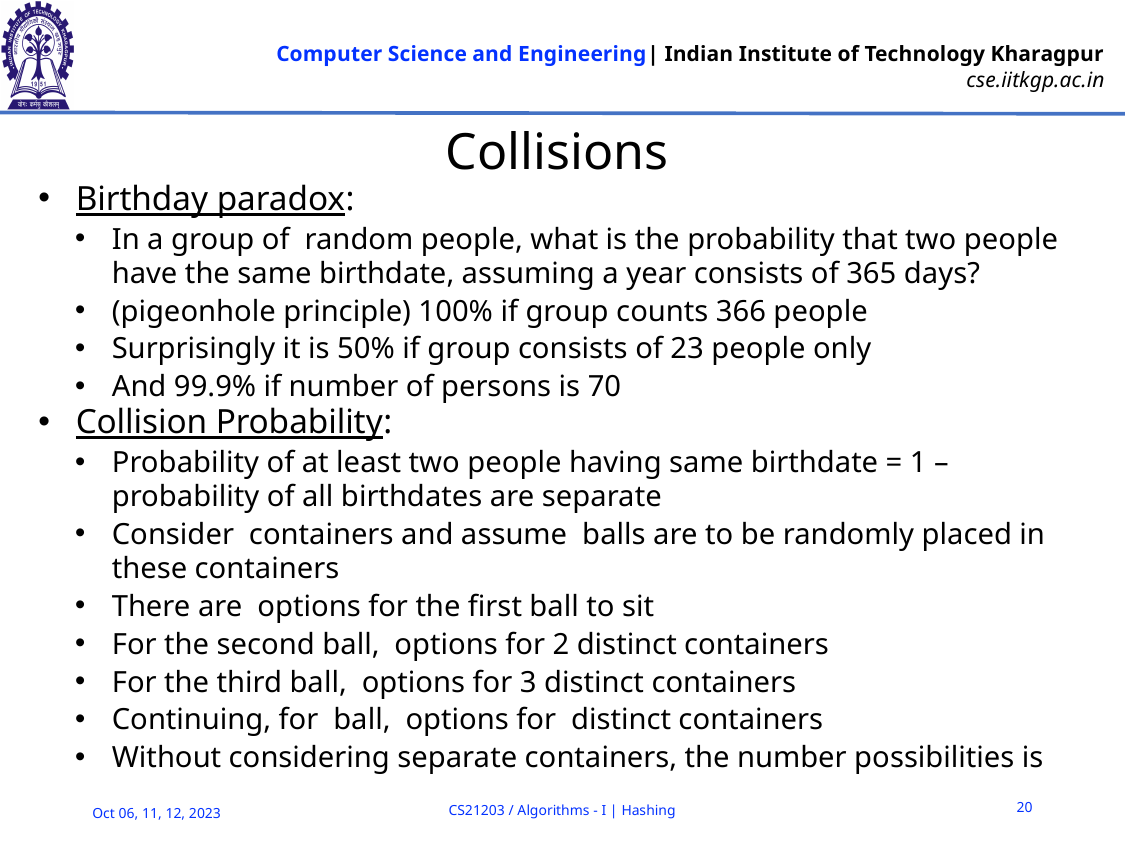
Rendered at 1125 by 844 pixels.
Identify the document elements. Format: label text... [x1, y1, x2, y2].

title Collisions [35, 78, 1078, 221]
picture [1, 1, 74, 110]
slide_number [77, 798, 274, 844]
footer CS21203 / Algorithms - I | Hashing [185, 787, 940, 833]
slide_number 20 [992, 785, 1048, 831]
